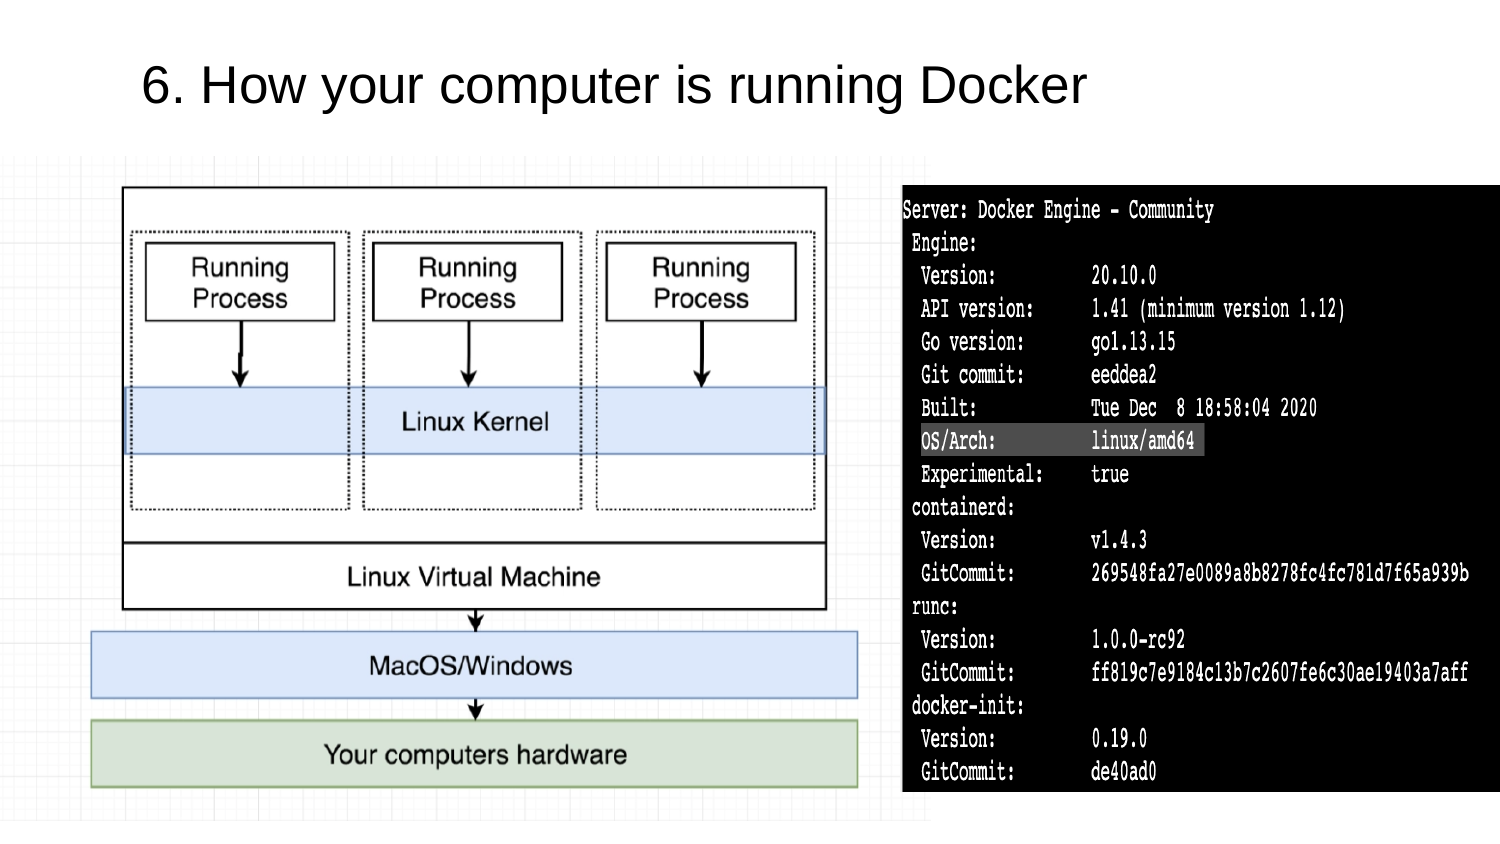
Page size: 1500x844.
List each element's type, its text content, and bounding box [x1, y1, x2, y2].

title 6. How your computer is running Docker [51, 35, 1449, 130]
picture [0, 155, 1500, 821]
